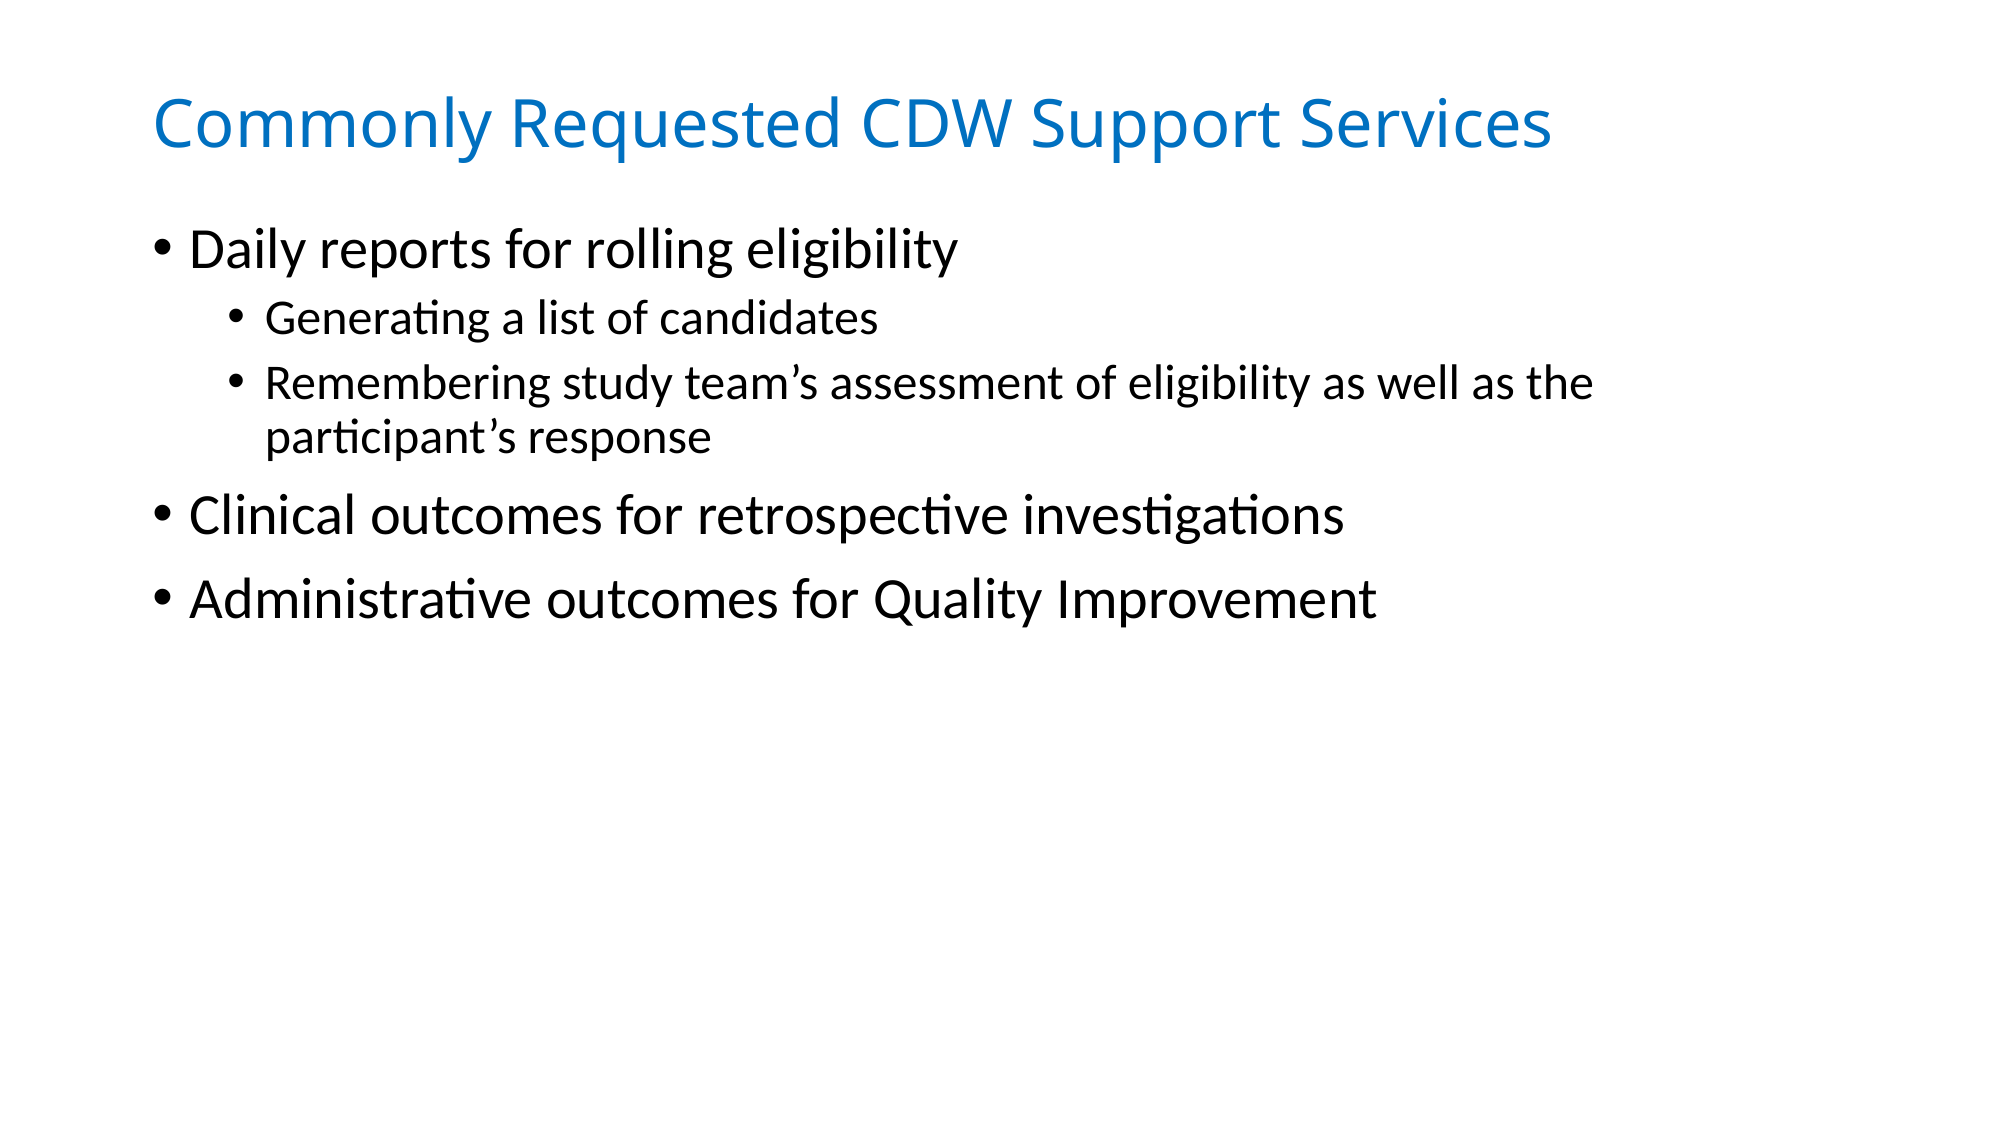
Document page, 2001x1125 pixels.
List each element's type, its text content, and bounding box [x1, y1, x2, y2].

text_box Commonly Requested CDW Support Services [137, 59, 1863, 192]
list Daily reports for rolling eligibility Generating a list of candidates Remembering study team’s assessment of eligibility as well as the participant’s response Clinical outcomes for retrospective investigations Administrative outcomes for Quality Improvement [137, 210, 1863, 925]
